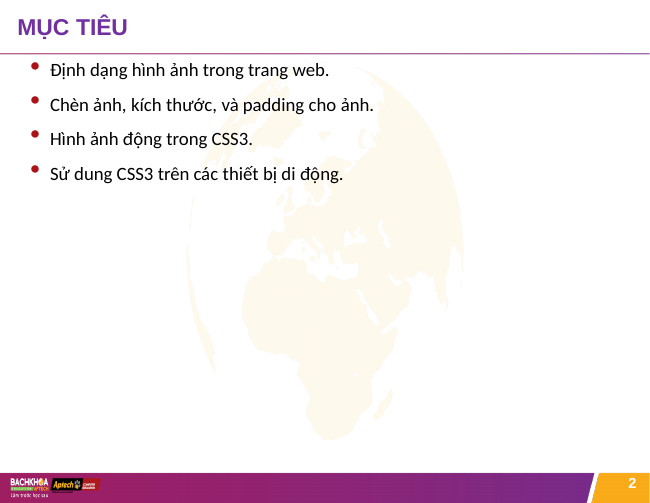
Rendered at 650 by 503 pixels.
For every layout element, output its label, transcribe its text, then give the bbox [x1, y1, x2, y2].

picture [0, 0, 650, 503]
text_box Định dạng hình ảnh trong trang web. Chèn ảnh, kích thước, và padding cho ảnh. Hình ảnh động trong CSS3. Sử dung CSS3 trên các thiết bị di động. [29, 55, 384, 185]
text_box [149, 0, 612, 61]
text_box [6, 0, 16, 61]
title MỤC TIÊU [16, 0, 149, 68]
slide_number 2 [617, 340, 646, 503]
